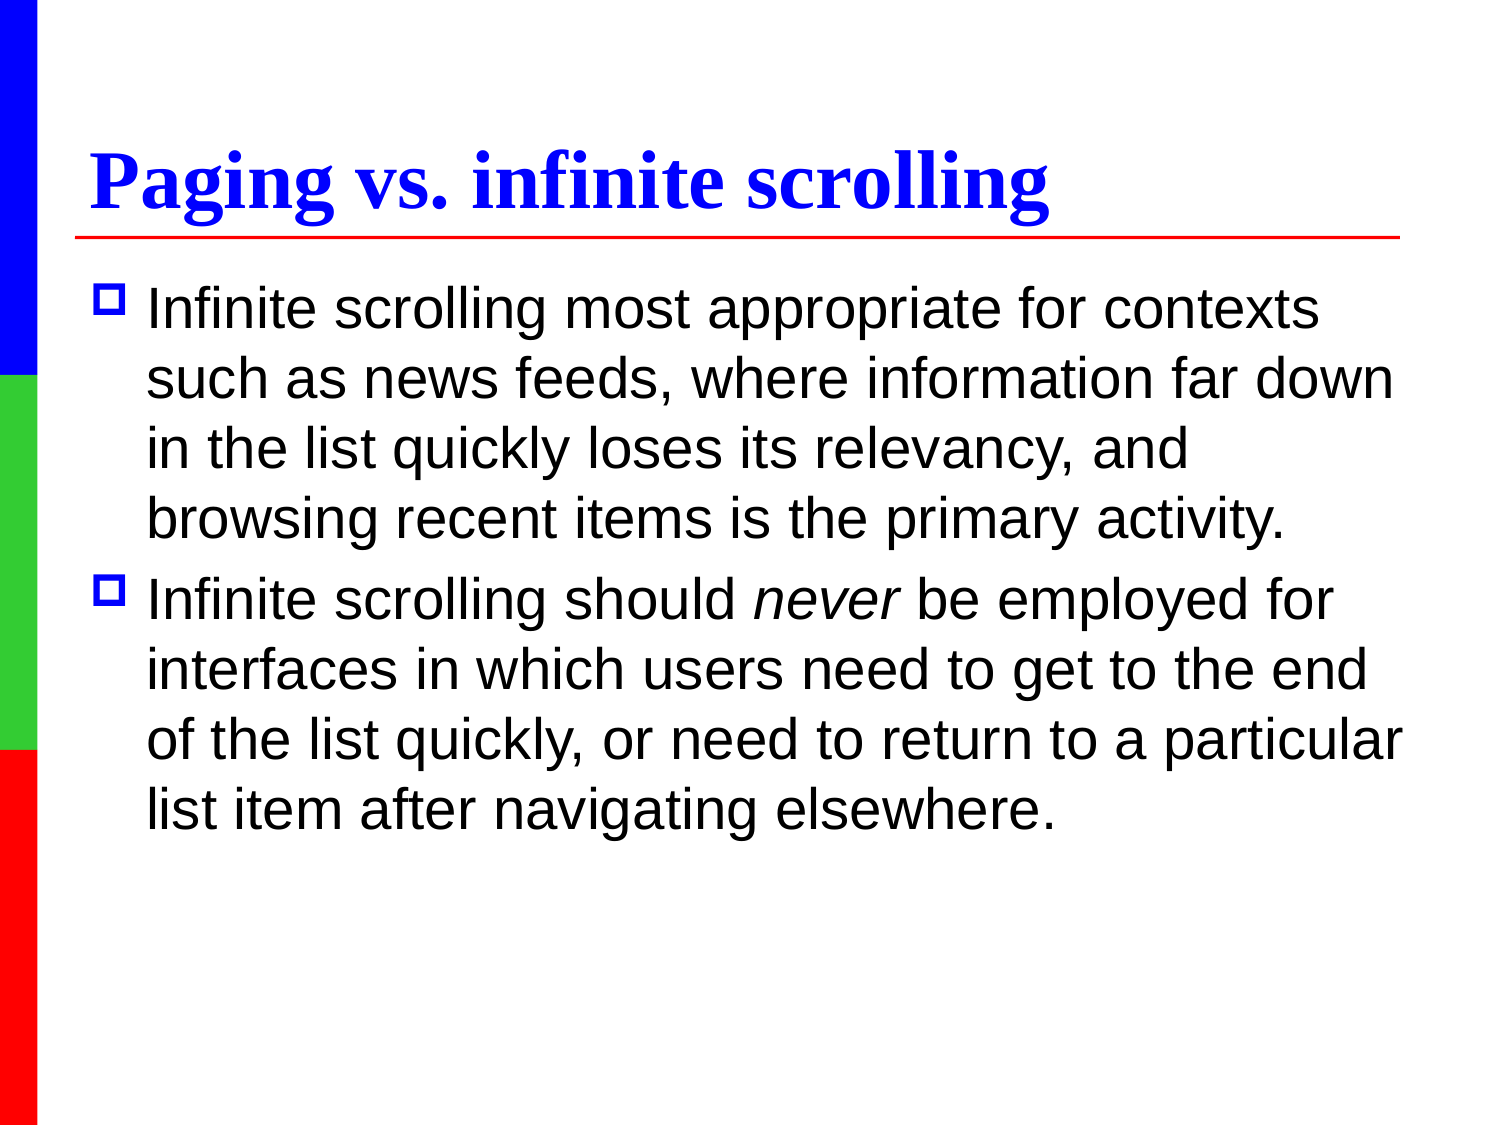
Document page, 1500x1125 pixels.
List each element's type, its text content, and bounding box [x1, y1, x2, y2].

title Paging vs. infinite scrolling [74, 45, 1426, 233]
list Infinite scrolling most appropriate for contexts such as news feeds, where information far down in the list quickly loses its relevancy, and browsing recent items is the primary activity. Infinite scrolling should never be employed for interfaces in which users need to get to the end of the list quickly, or need to return to a particular list item after navigating elsewhere. [74, 262, 1426, 1006]
